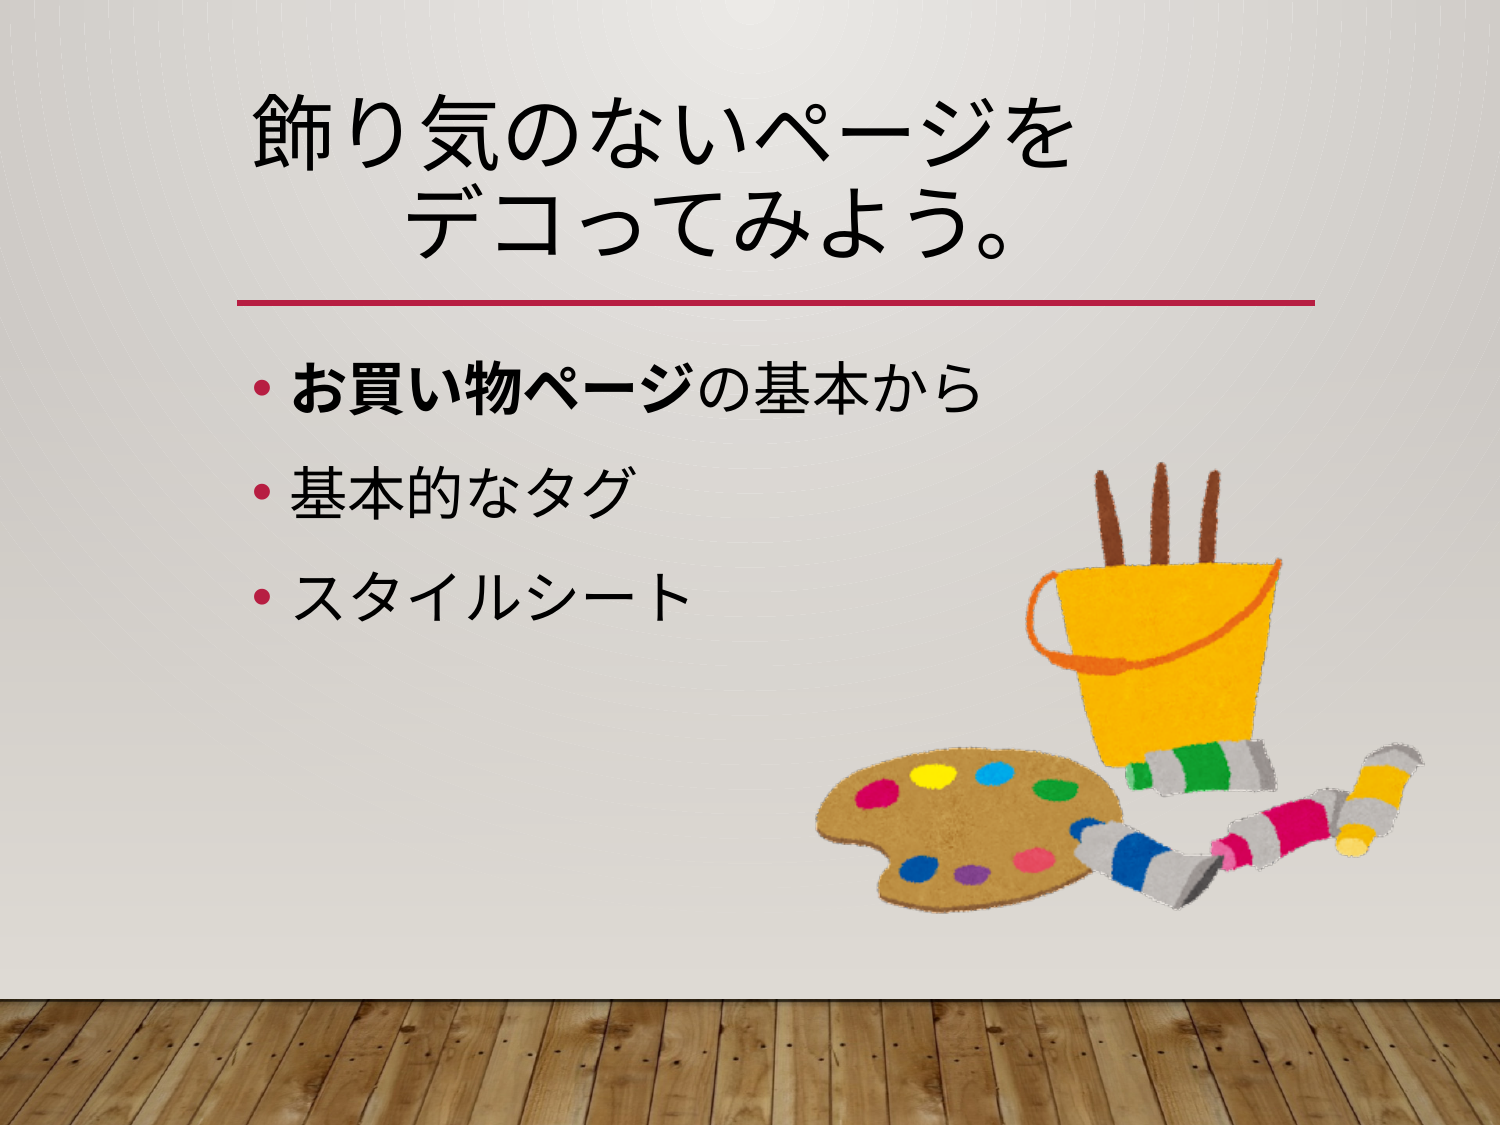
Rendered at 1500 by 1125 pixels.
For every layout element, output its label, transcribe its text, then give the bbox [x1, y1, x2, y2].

picture [808, 458, 1434, 939]
picture [0, 999, 1500, 1125]
list お買い物ページの基本から 基本的なタグ スタイルシート [236, 330, 1315, 897]
title 飾り気のないページを デコってみよう。 [236, 85, 1315, 305]
